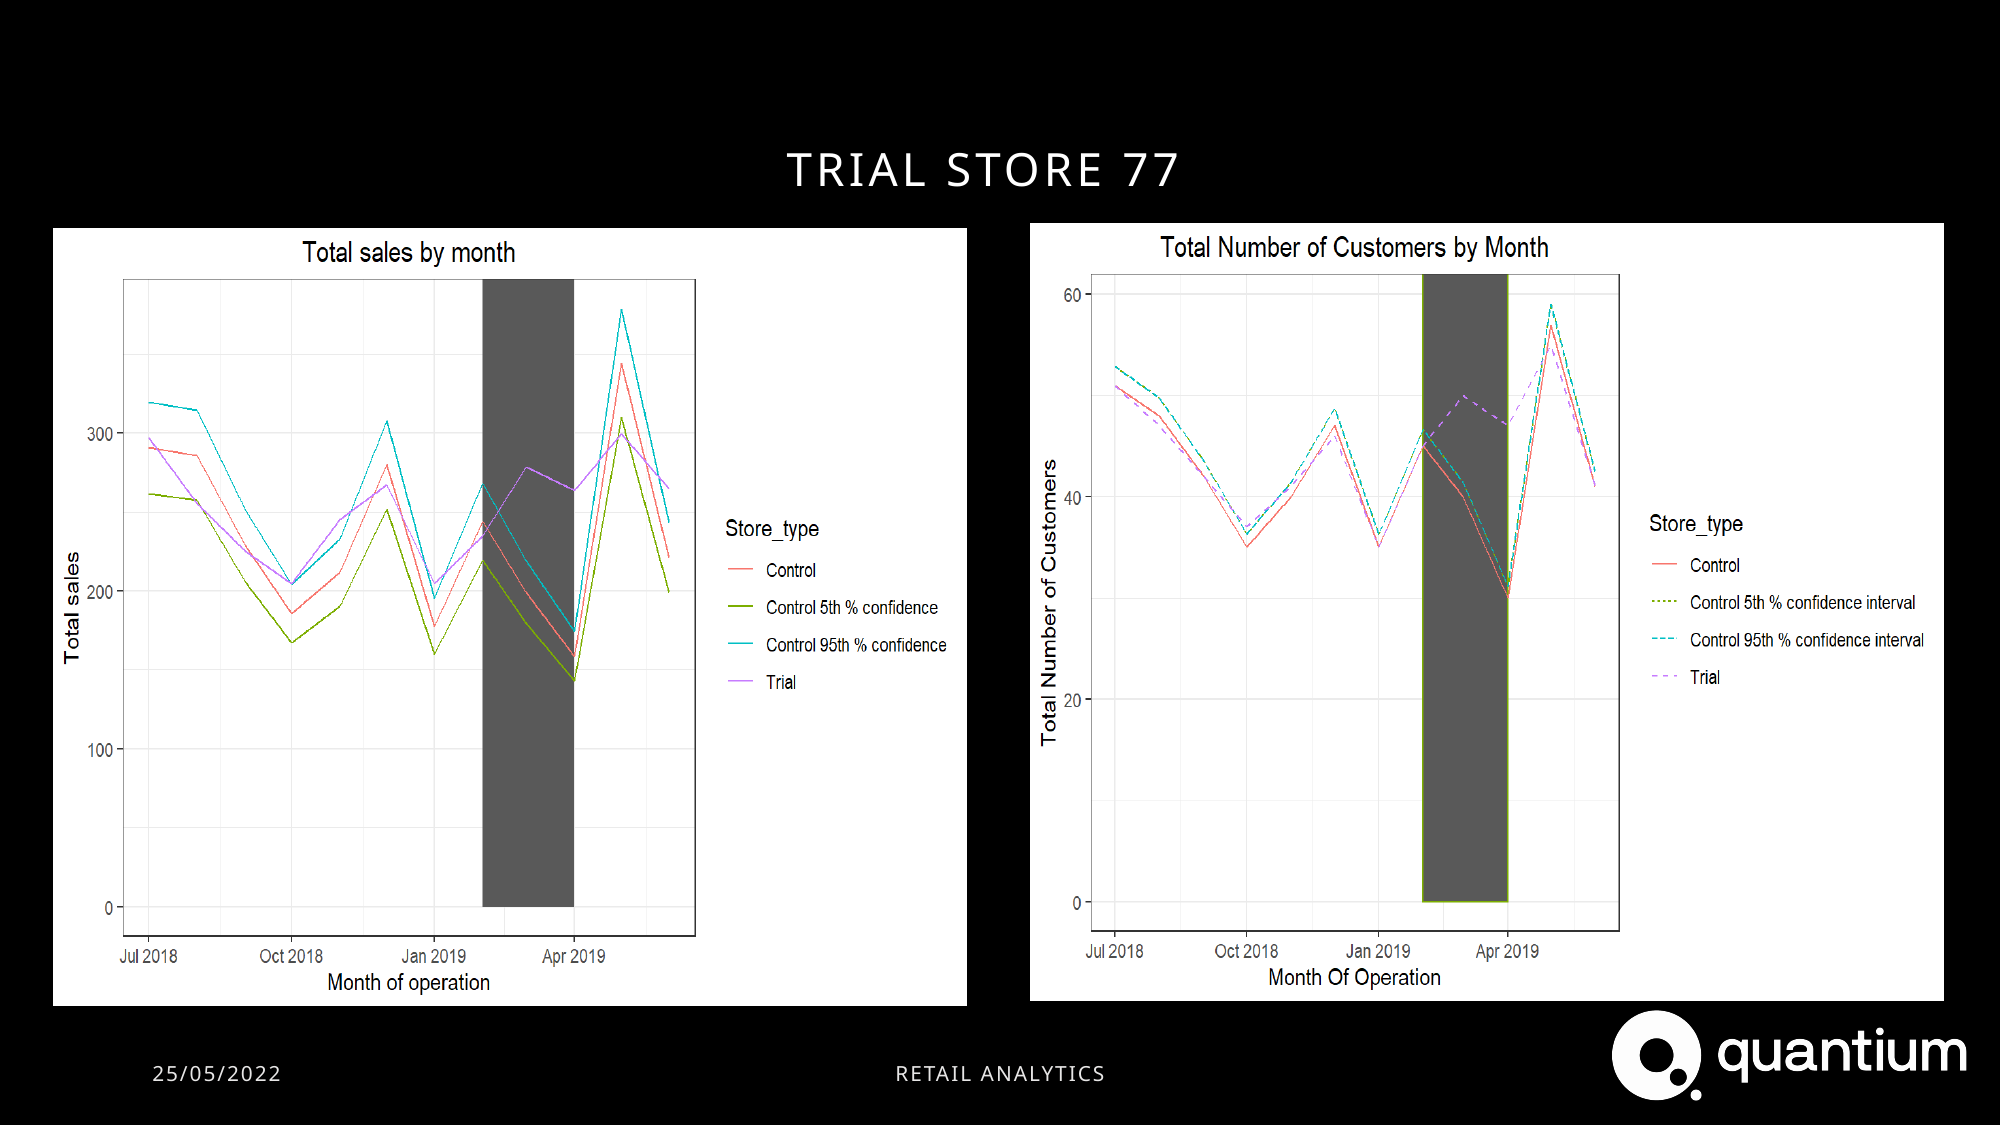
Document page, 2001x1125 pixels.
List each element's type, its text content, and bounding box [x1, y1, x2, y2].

title trial store 77 [137, 118, 1829, 224]
picture [1030, 223, 1944, 1001]
picture [1606, 1006, 2000, 1106]
picture [53, 228, 967, 1006]
footer RETAIL ANALYTICS [662, 1042, 1338, 1103]
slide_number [137, 1042, 588, 1103]
